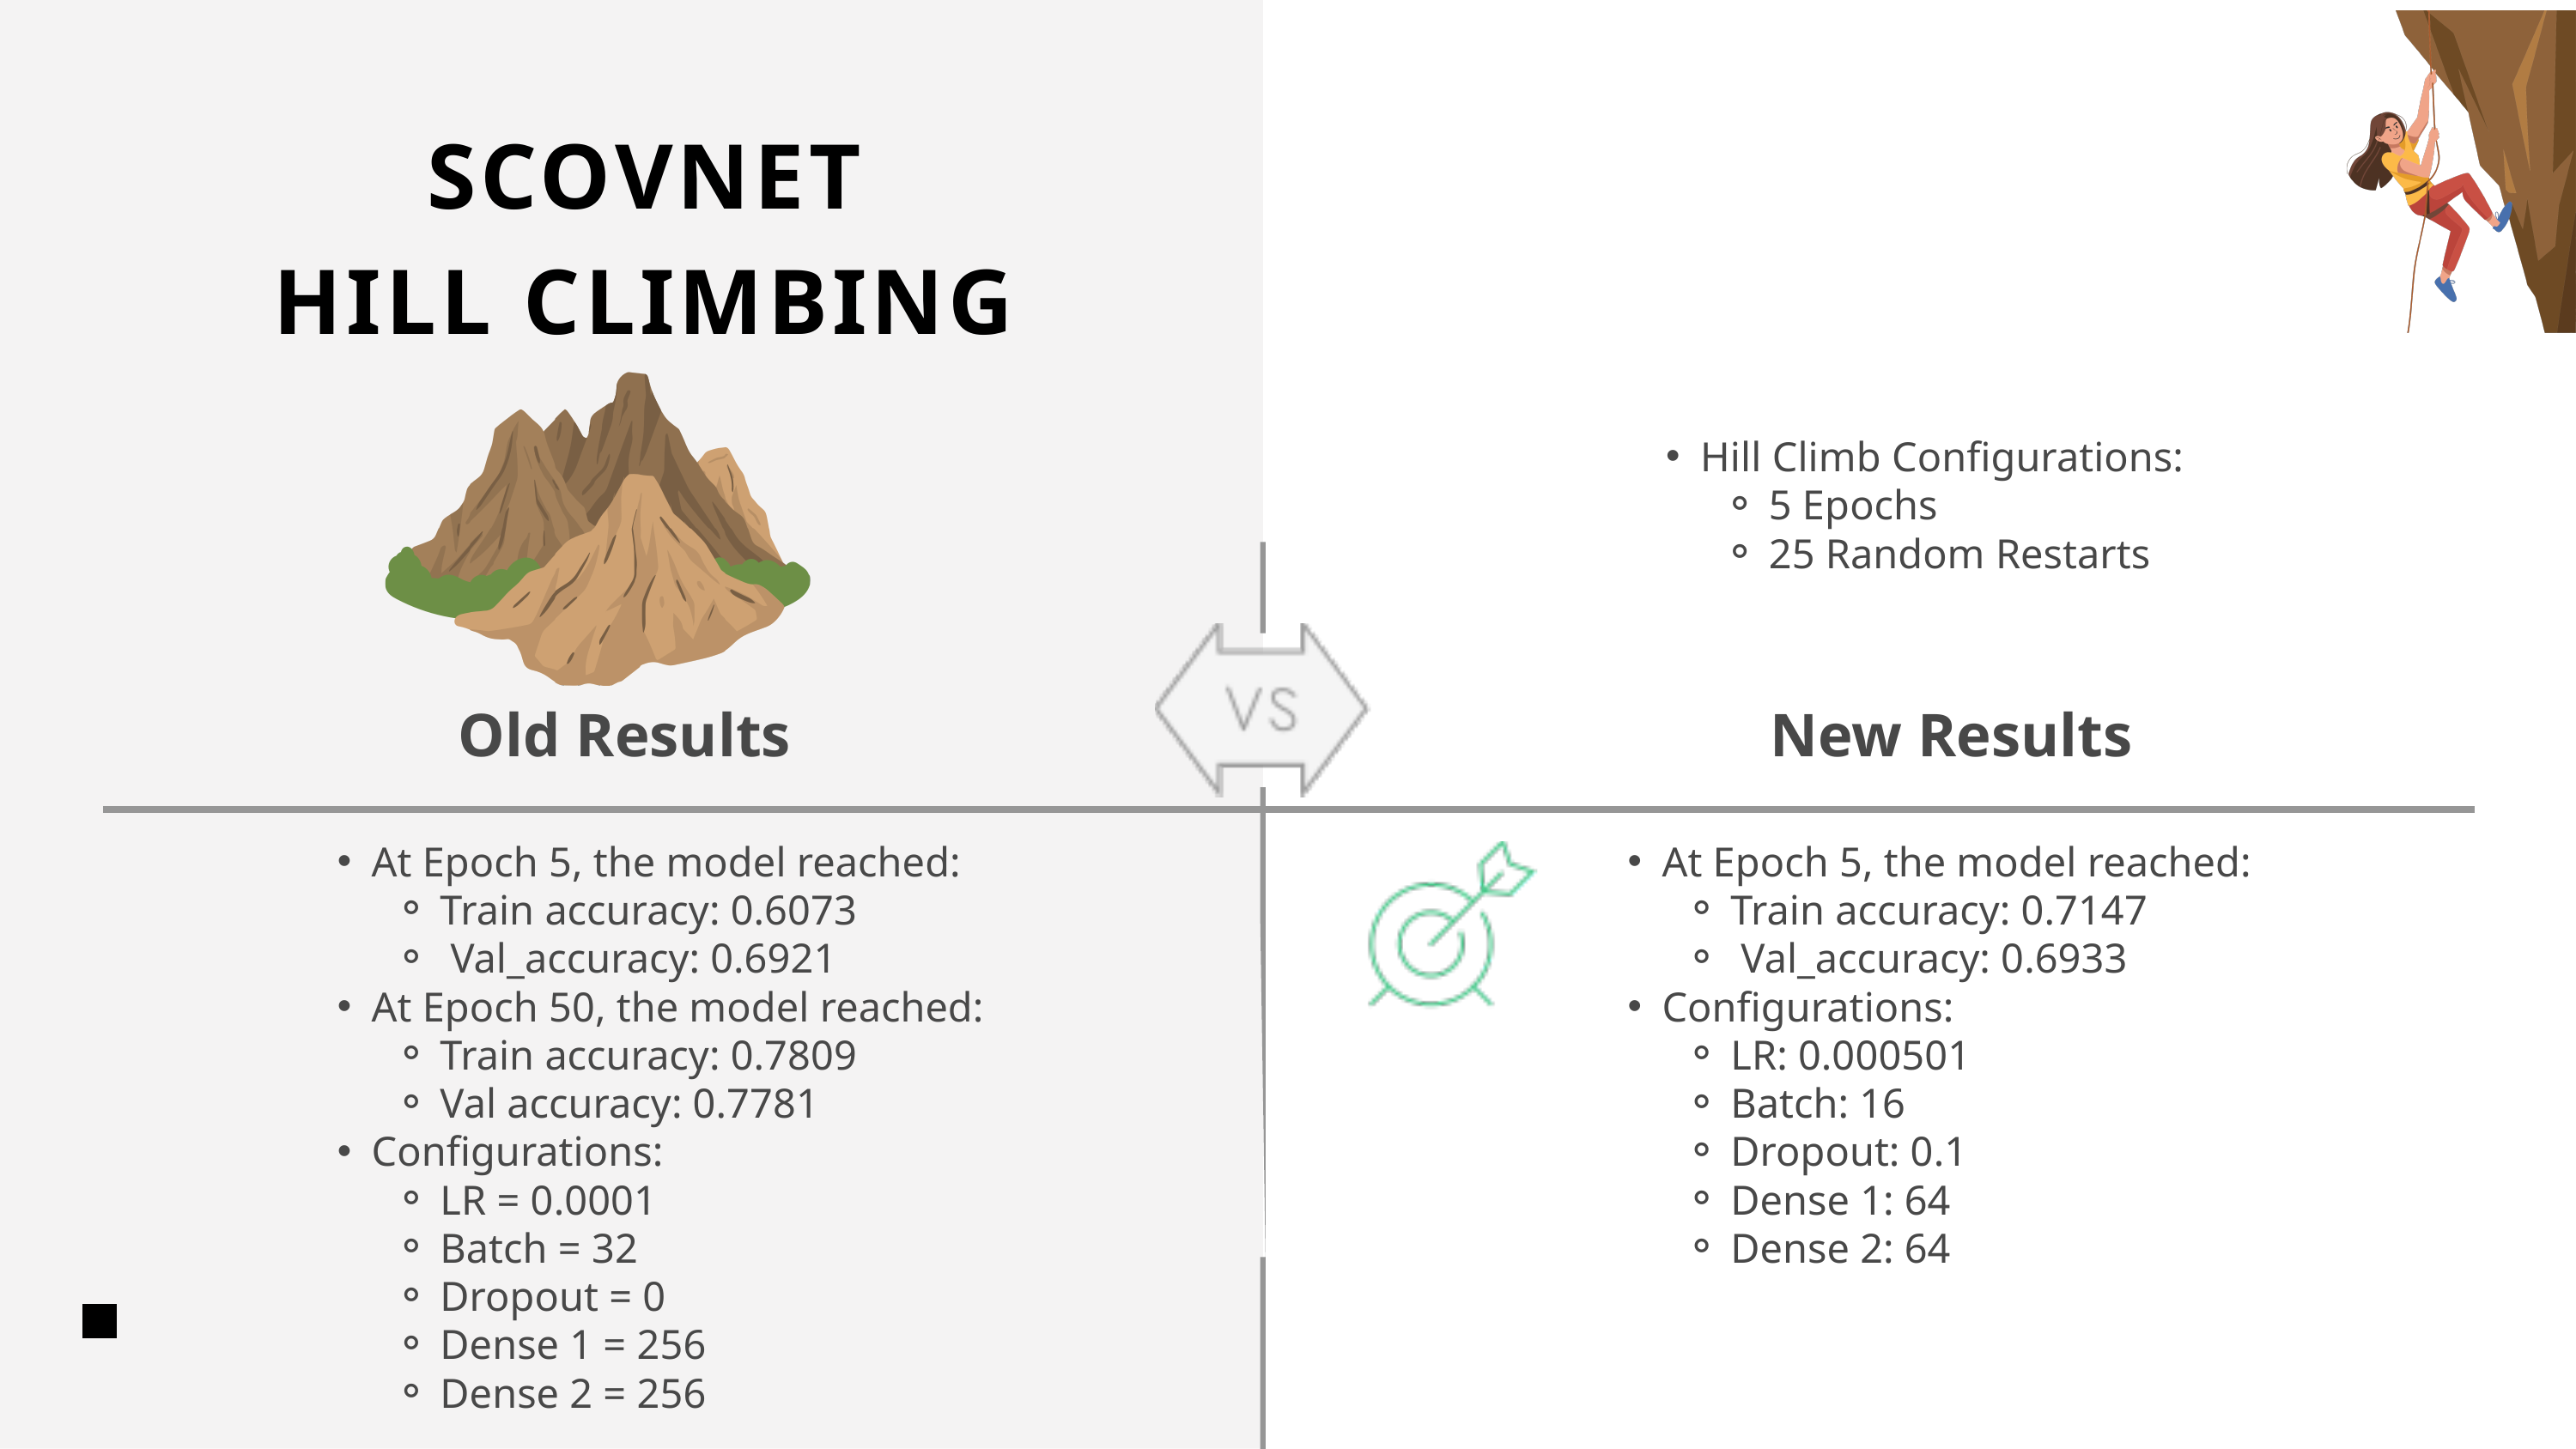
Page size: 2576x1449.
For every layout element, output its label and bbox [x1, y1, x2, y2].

text_box [0, 0, 1264, 1449]
text_box [302, 840, 1188, 1449]
text_box [1364, 841, 1538, 1016]
text_box [1064, 805, 1255, 819]
text_box [1273, 805, 1765, 819]
text_box [1593, 840, 2479, 1449]
text_box [99, 805, 453, 819]
text_box [82, 1303, 118, 1339]
text_box [1273, 623, 1371, 797]
text_box [1631, 435, 2518, 643]
text_box [1770, 699, 2444, 840]
text_box [458, 699, 1060, 840]
text_box [1260, 539, 1270, 1449]
text_box [2346, 10, 2576, 333]
text_box [2447, 805, 2479, 819]
